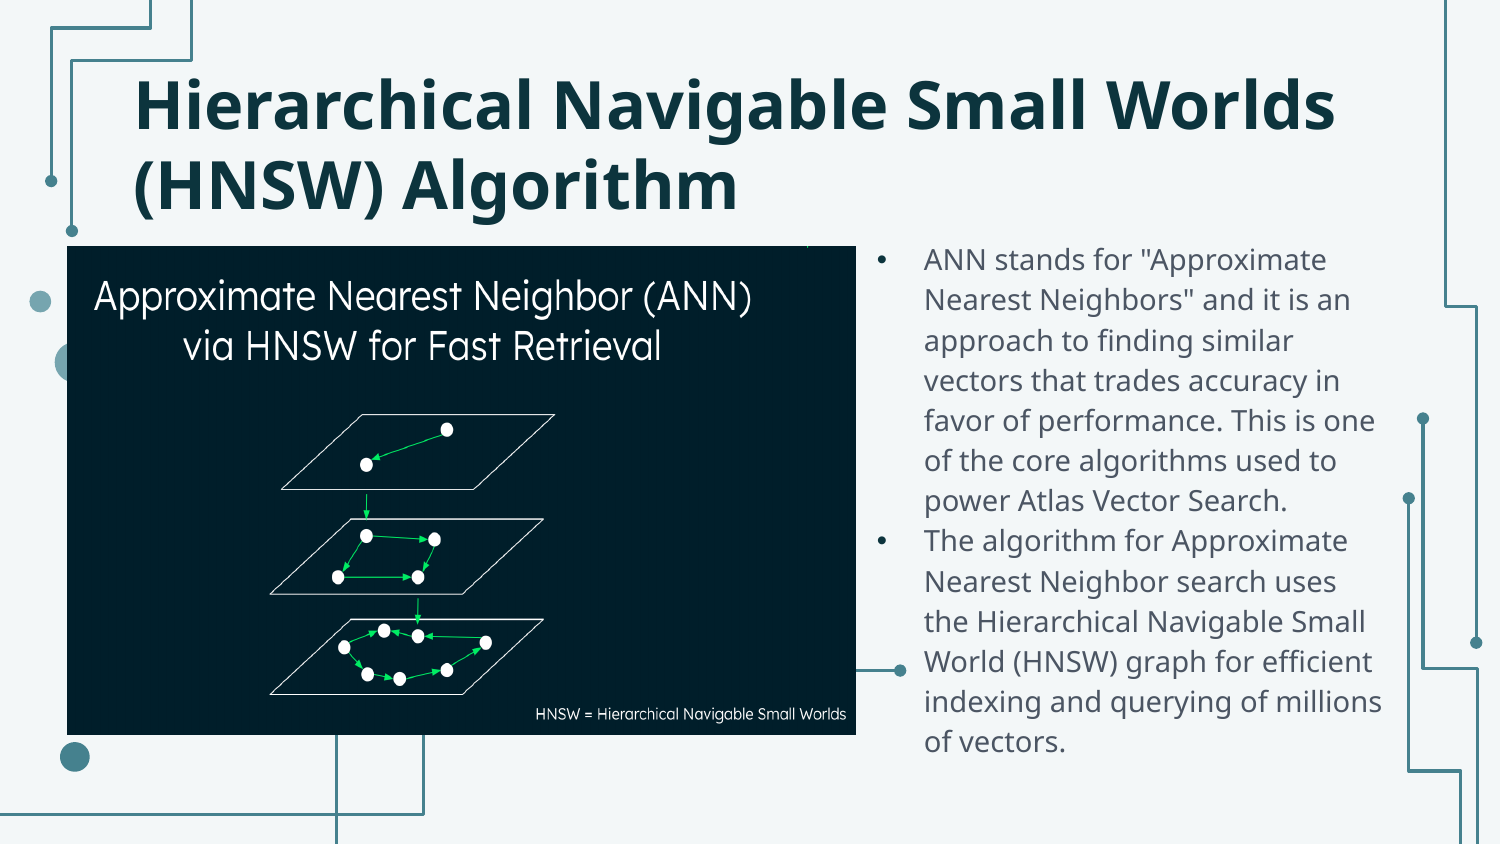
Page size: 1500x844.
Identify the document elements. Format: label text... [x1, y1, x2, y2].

picture [67, 246, 856, 735]
subtitle ANN stands for "Approximate Nearest Neighbors" and it is an approach to finding similar vectors that trades accuracy in favor of performance. This is one of the core algorithms used to power Atlas Vector Search. The algorithm for Approximate Nearest Neighbor search uses the Hierarchical Navigable Small World (HNSW) graph for efficient indexing and querying of millions of vectors. [861, 221, 1407, 537]
title Hierarchical Navigable Small Worlds (HNSW) Algorithm [118, 47, 1382, 142]
